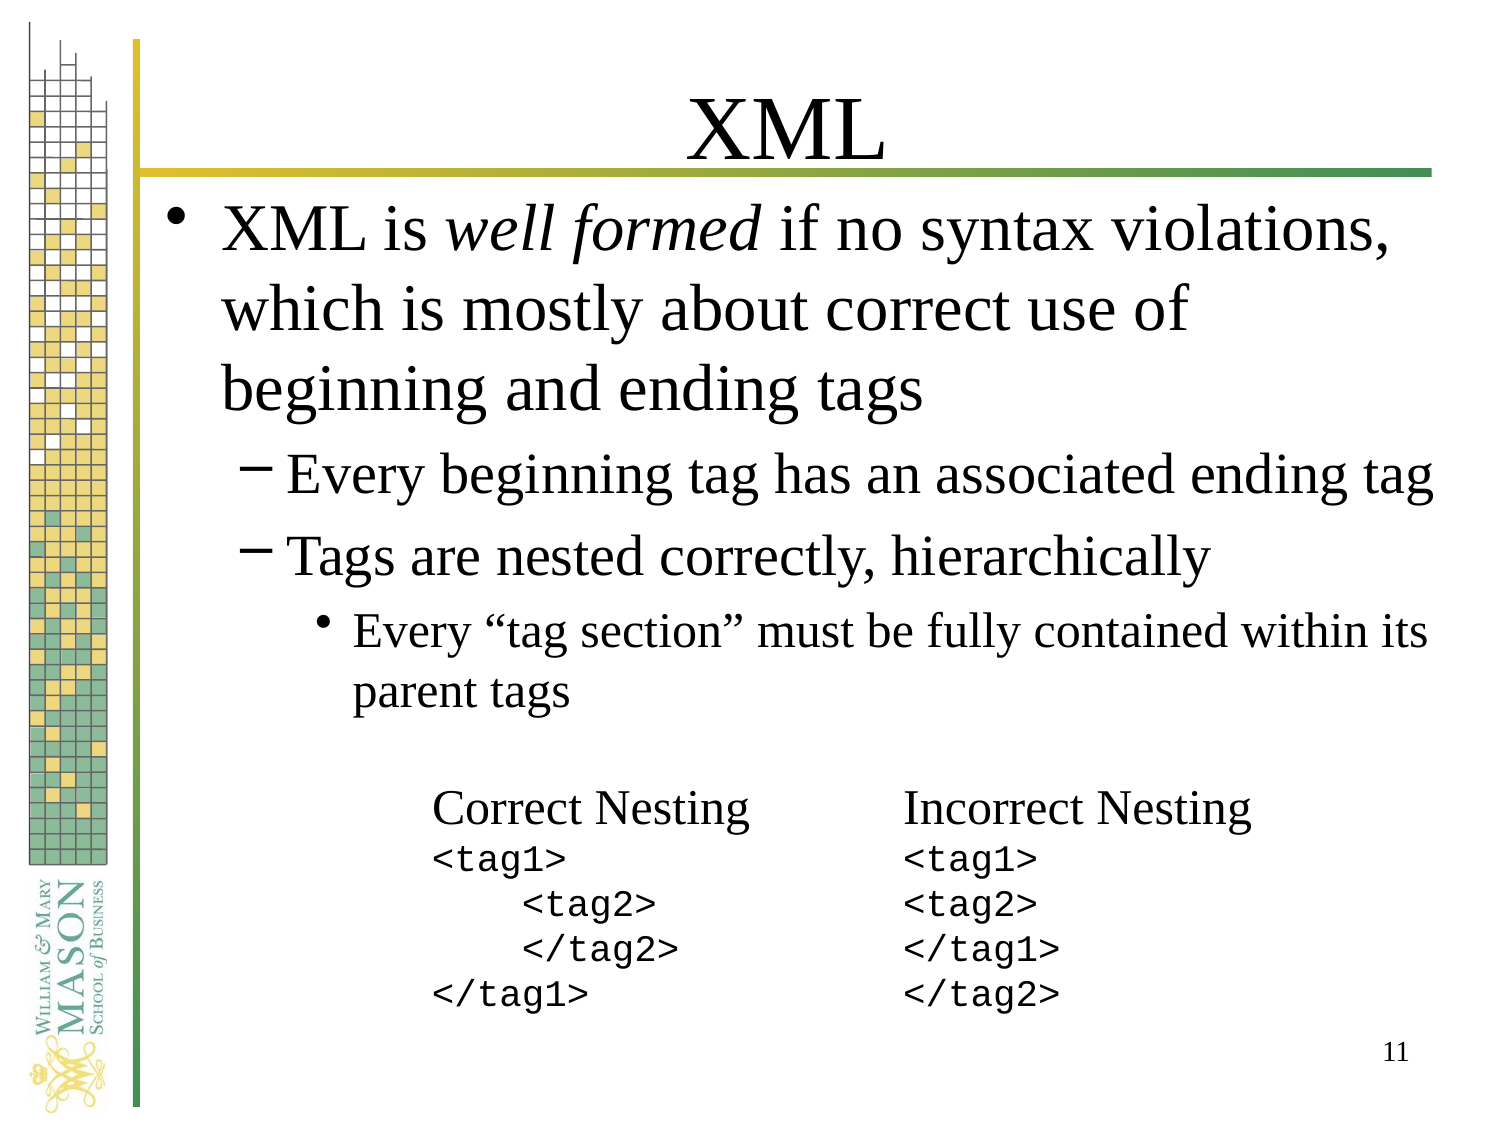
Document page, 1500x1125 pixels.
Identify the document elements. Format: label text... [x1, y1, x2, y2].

list XML is well formed if no syntax violations, which is mostly about correct use of beginning and ending tags Every beginning tag has an associated ending tag Tags are nested correctly, hierarchically Every “tag section” must be fully contained within its parent tags [150, 176, 1477, 1005]
slide_number 11 [1048, 1024, 1426, 1103]
text_box Incorrect Nesting <tag1> <tag2> </tag1> </tag2> [888, 766, 1268, 1022]
title XML [150, 45, 1425, 176]
text_box Correct Nesting <tag1> <tag2> </tag2> </tag1> [417, 766, 766, 1022]
